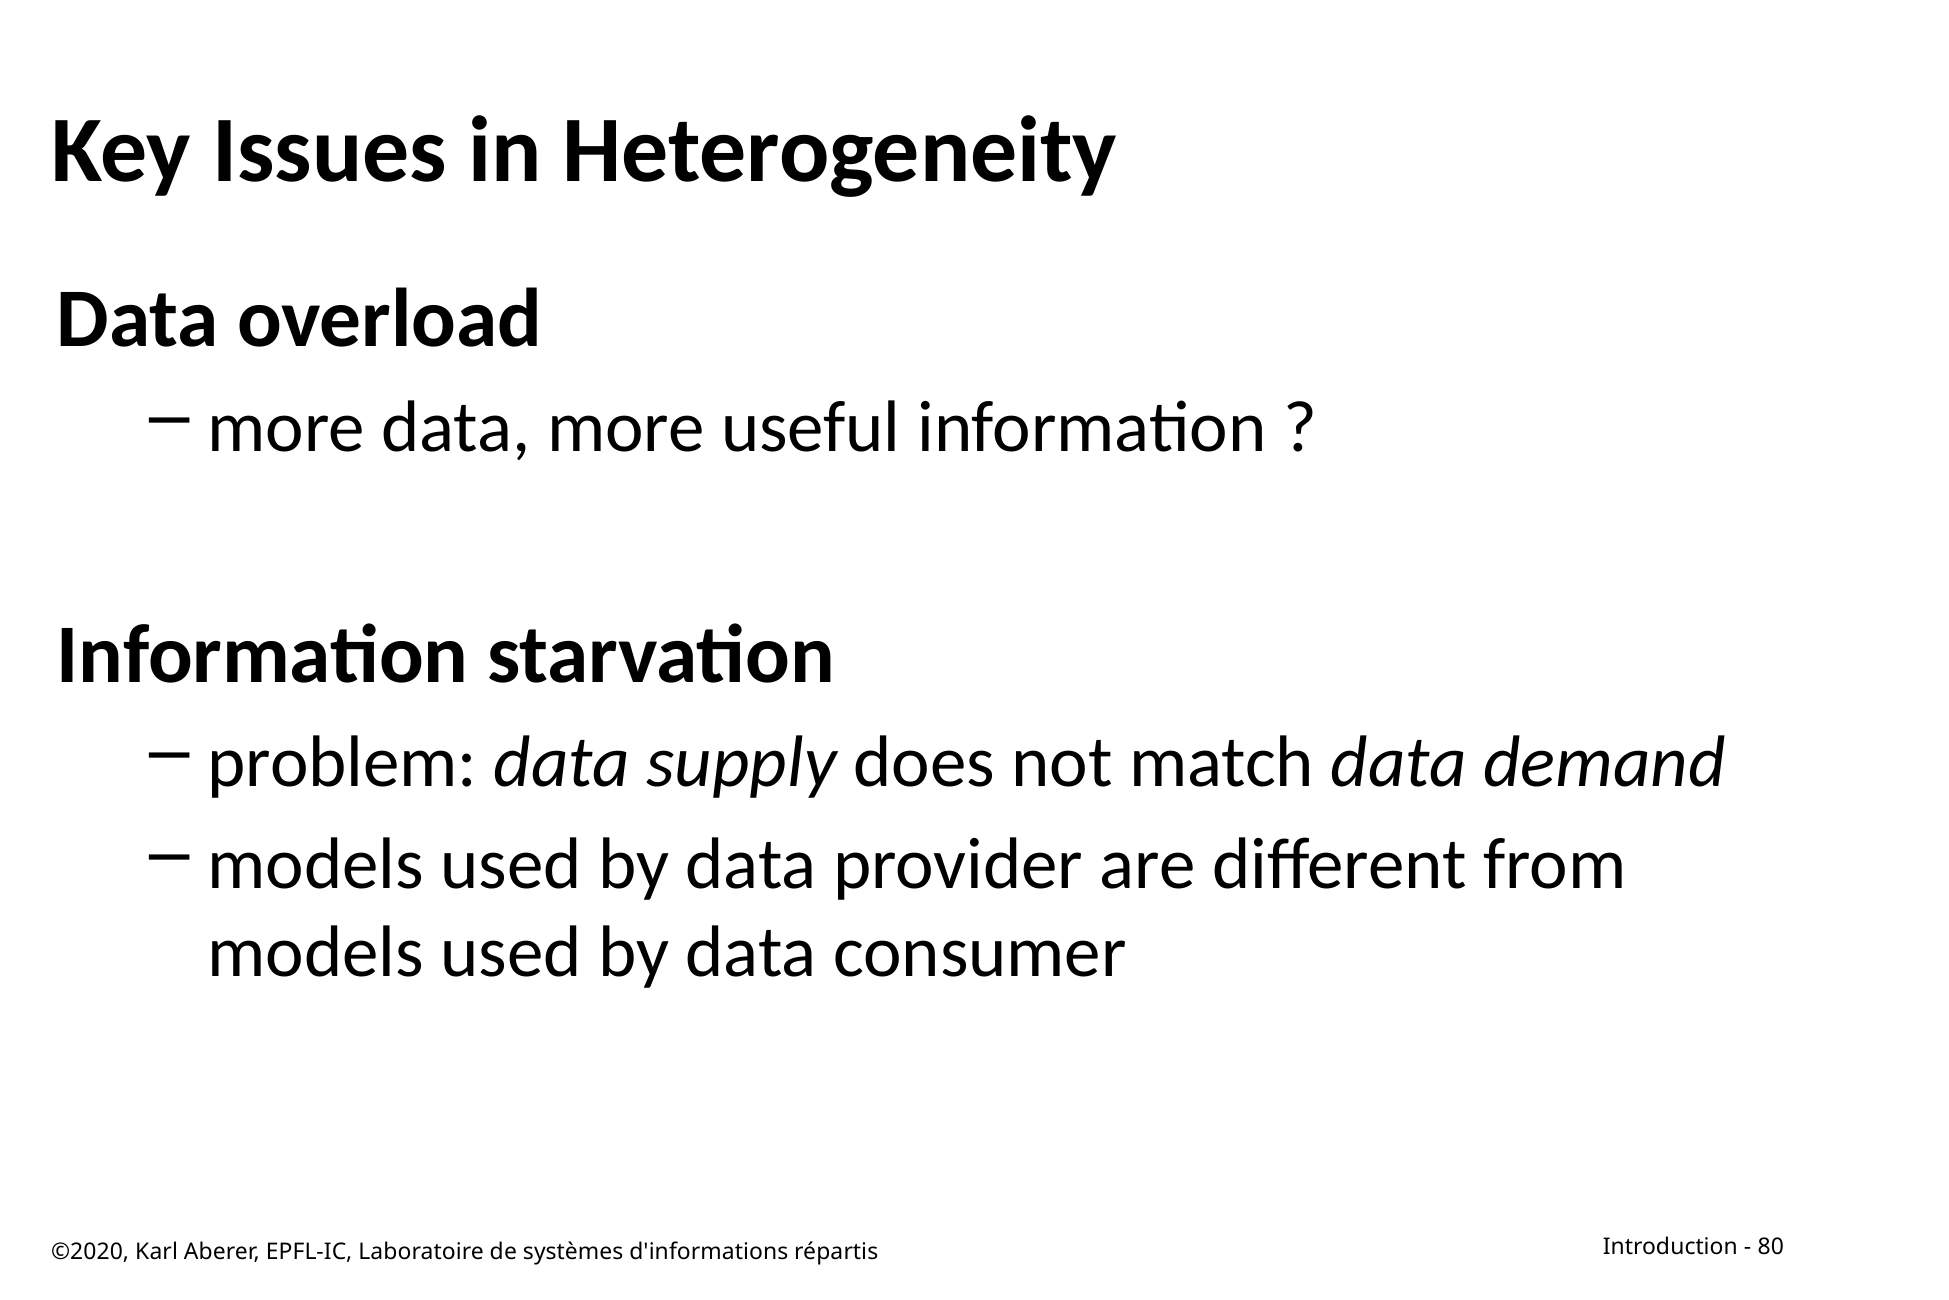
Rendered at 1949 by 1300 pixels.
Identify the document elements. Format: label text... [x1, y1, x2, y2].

title Key Issues in Heterogeneity [32, 57, 1803, 232]
footer ©2020, Karl Aberer, EPFL-IC, Laboratoire de systèmes d'informations répartis [32, 1227, 1284, 1271]
list Data overload more data, more useful information ? Information starvation problem: data supply does not match data demand models used by data provider are different from models used by data consumer [37, 253, 1809, 1208]
